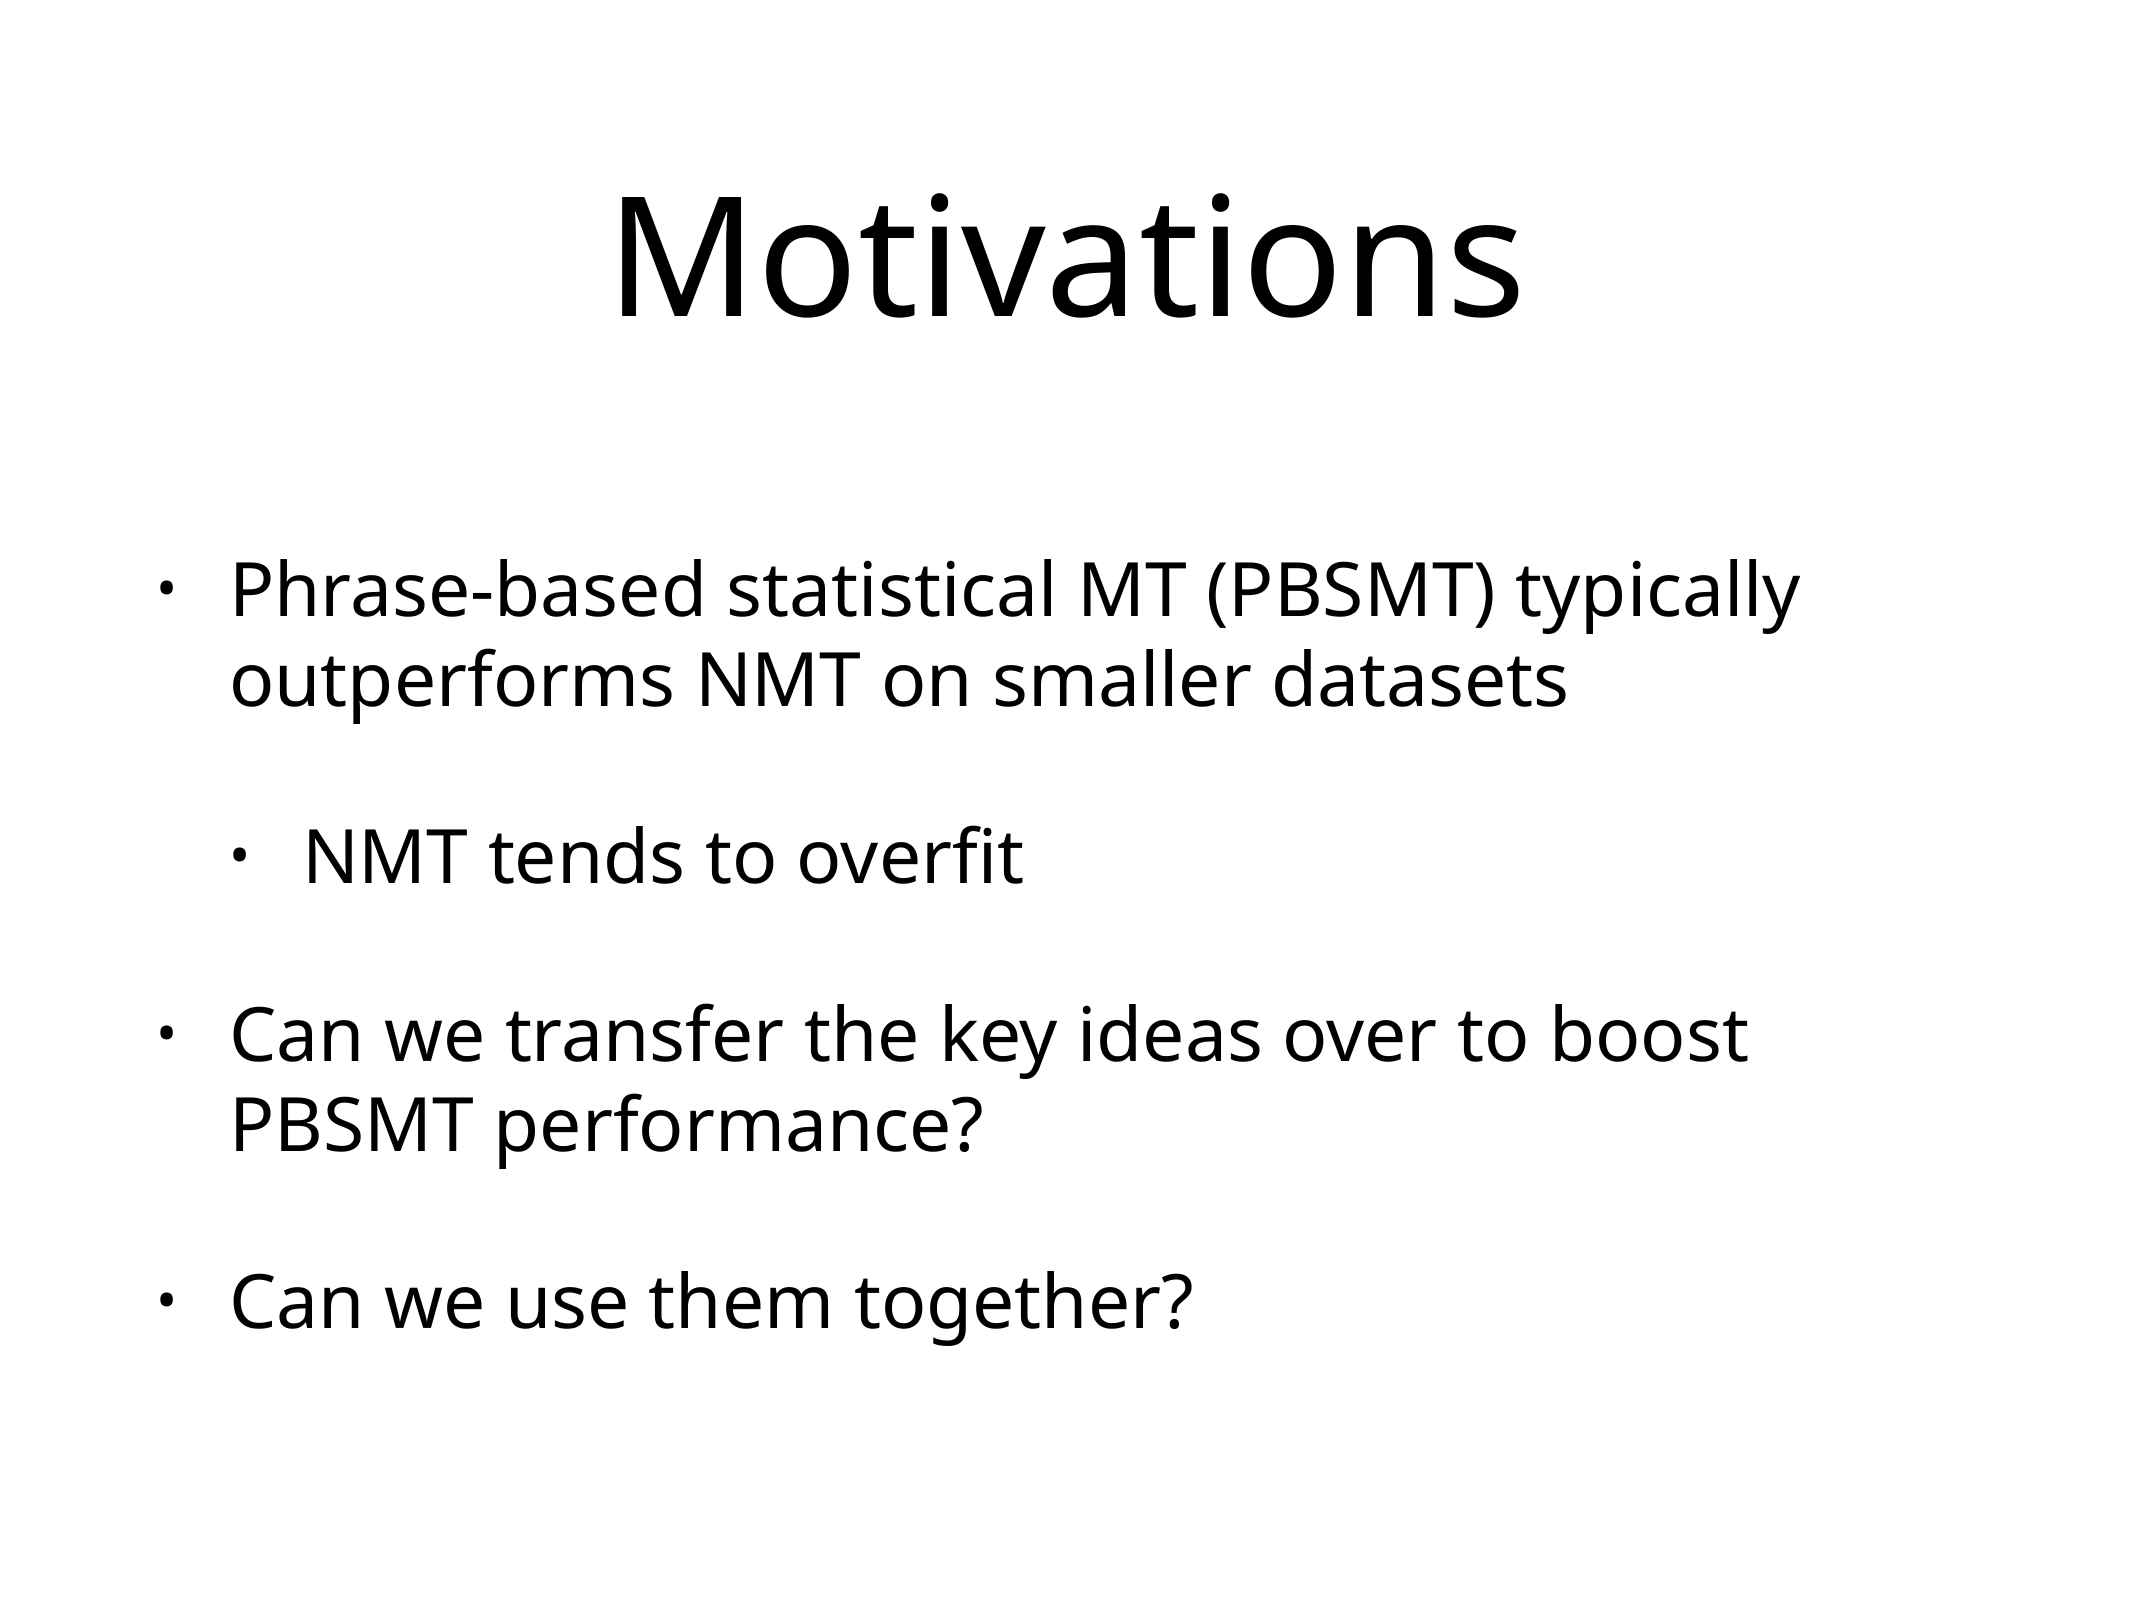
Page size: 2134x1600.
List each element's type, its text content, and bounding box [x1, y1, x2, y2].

list Phrase-based statistical MT (PBSMT) typically outperforms NMT on smaller datasets NMT tends to overfit Can we transfer the key ideas over to boost PBSMT performance? Can we use them together? [156, 427, 1977, 1459]
title Motivations [156, 72, 1977, 427]
